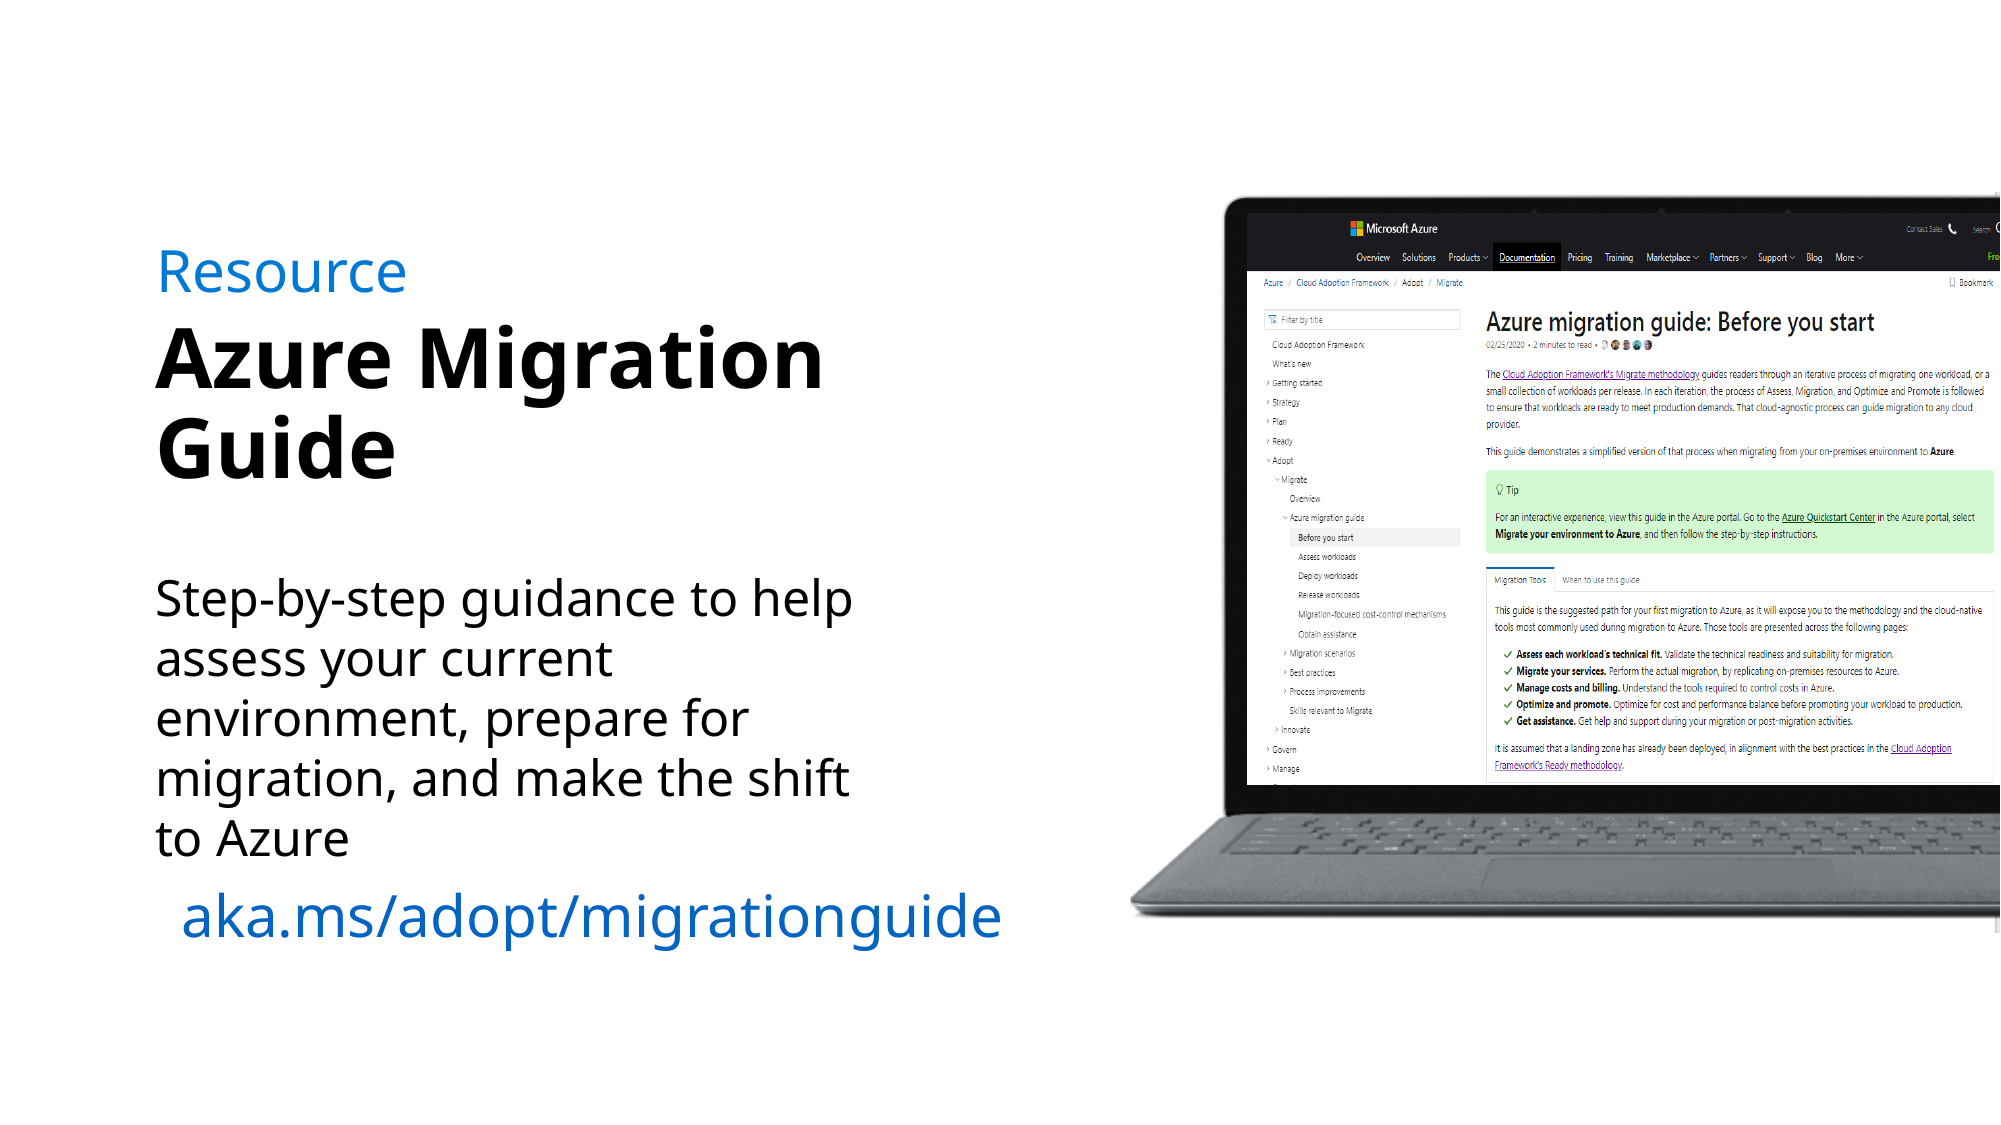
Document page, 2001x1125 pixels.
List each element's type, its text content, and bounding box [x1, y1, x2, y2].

text_box Resource [141, 234, 926, 341]
text_box aka.ms/adopt/migrationguide [166, 872, 1273, 967]
text_box Azure Migration Guide [140, 308, 924, 522]
picture [1109, 192, 2000, 933]
text_box Step-by-step guidance to help assess your current environment, prepare for migration, and make the shift to Azure [140, 559, 891, 874]
